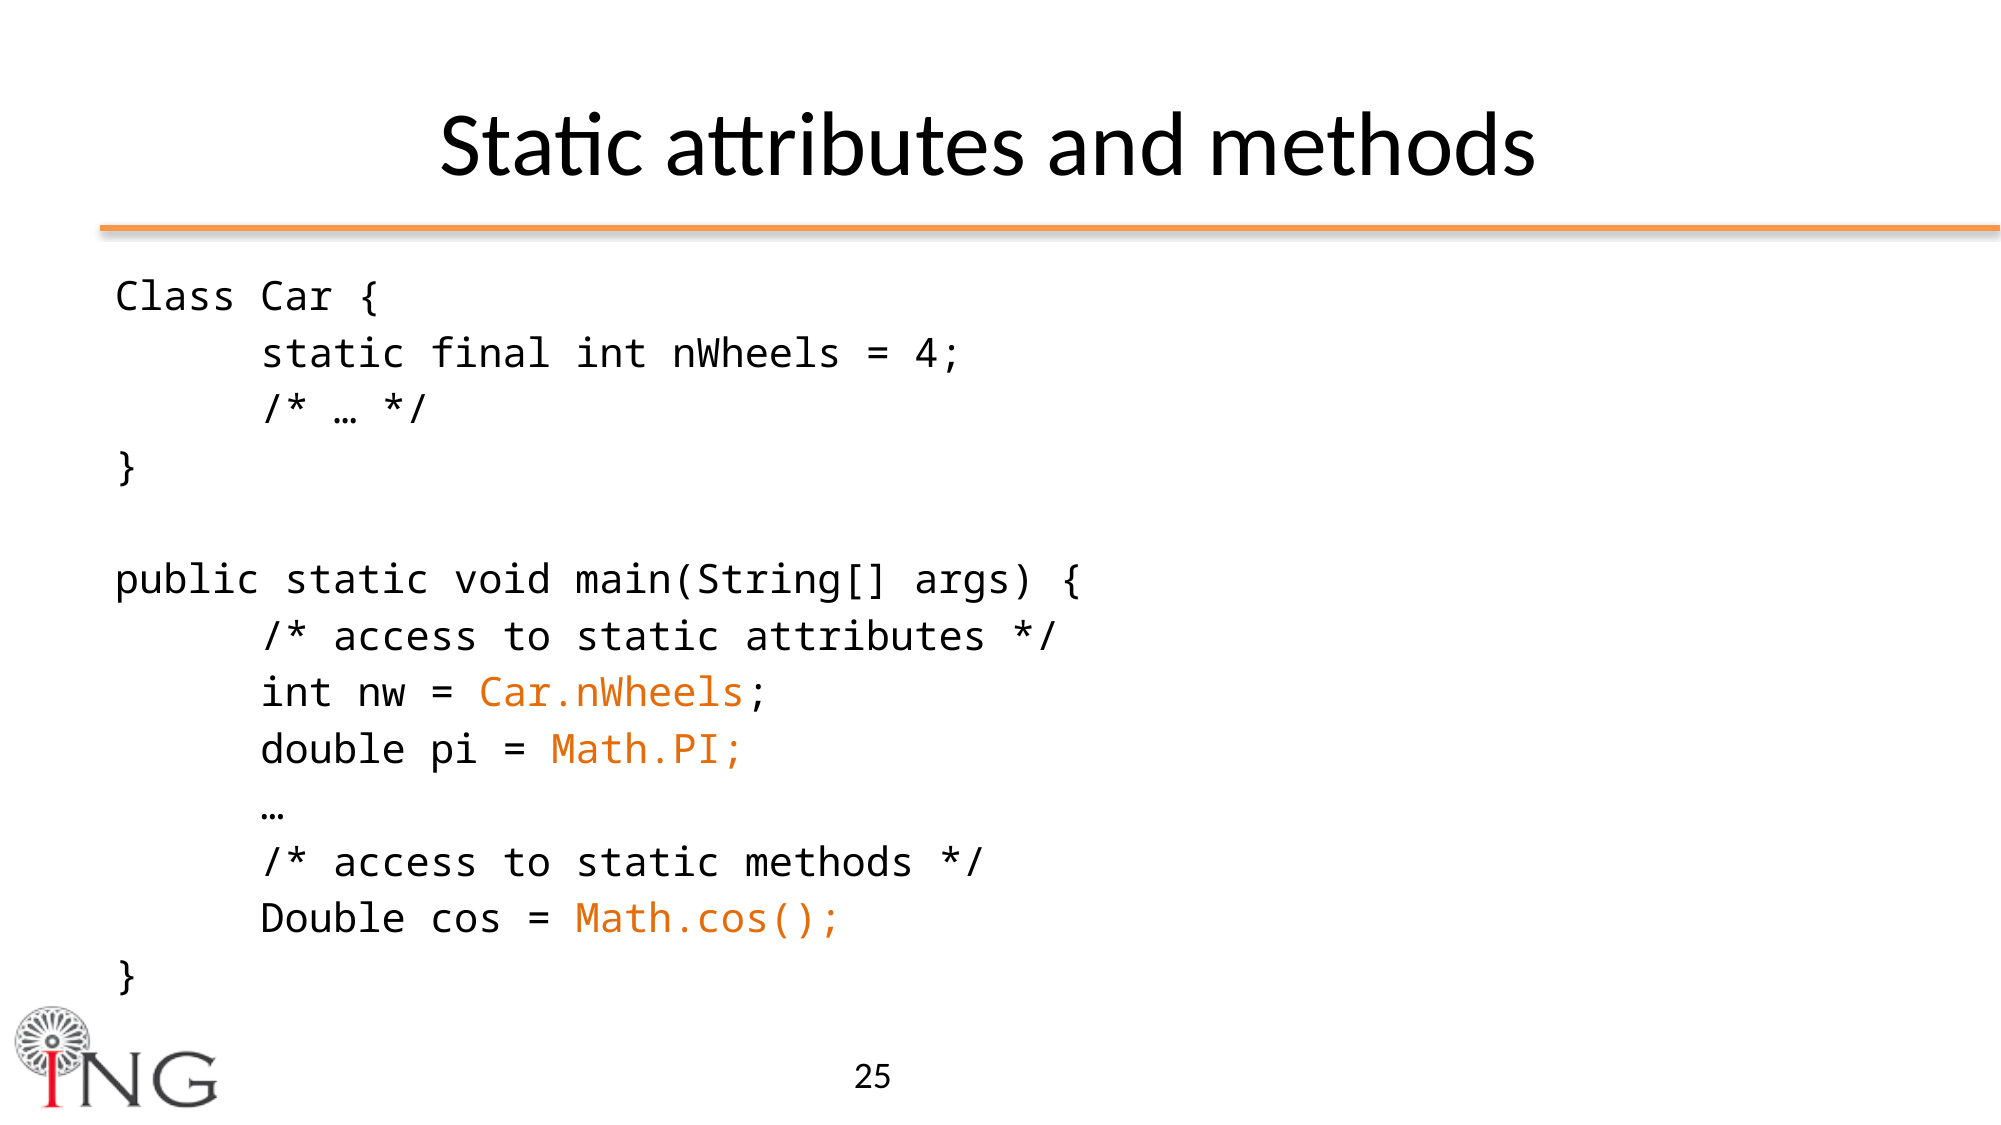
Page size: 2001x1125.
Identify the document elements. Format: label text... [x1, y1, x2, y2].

picture [0, 987, 244, 1125]
slide_number 25 [839, 1043, 1900, 1104]
title Static attributes and methods [99, 45, 1900, 233]
list Class Car { static final int nWheels = 4; /* … */ } public static void main(String[] args) { /* access to static attributes */ int nw = Car.nWheels; double pi = Math.PI; … /* access to static methods */ Double cos = Math.cos(); } [99, 262, 1900, 1005]
